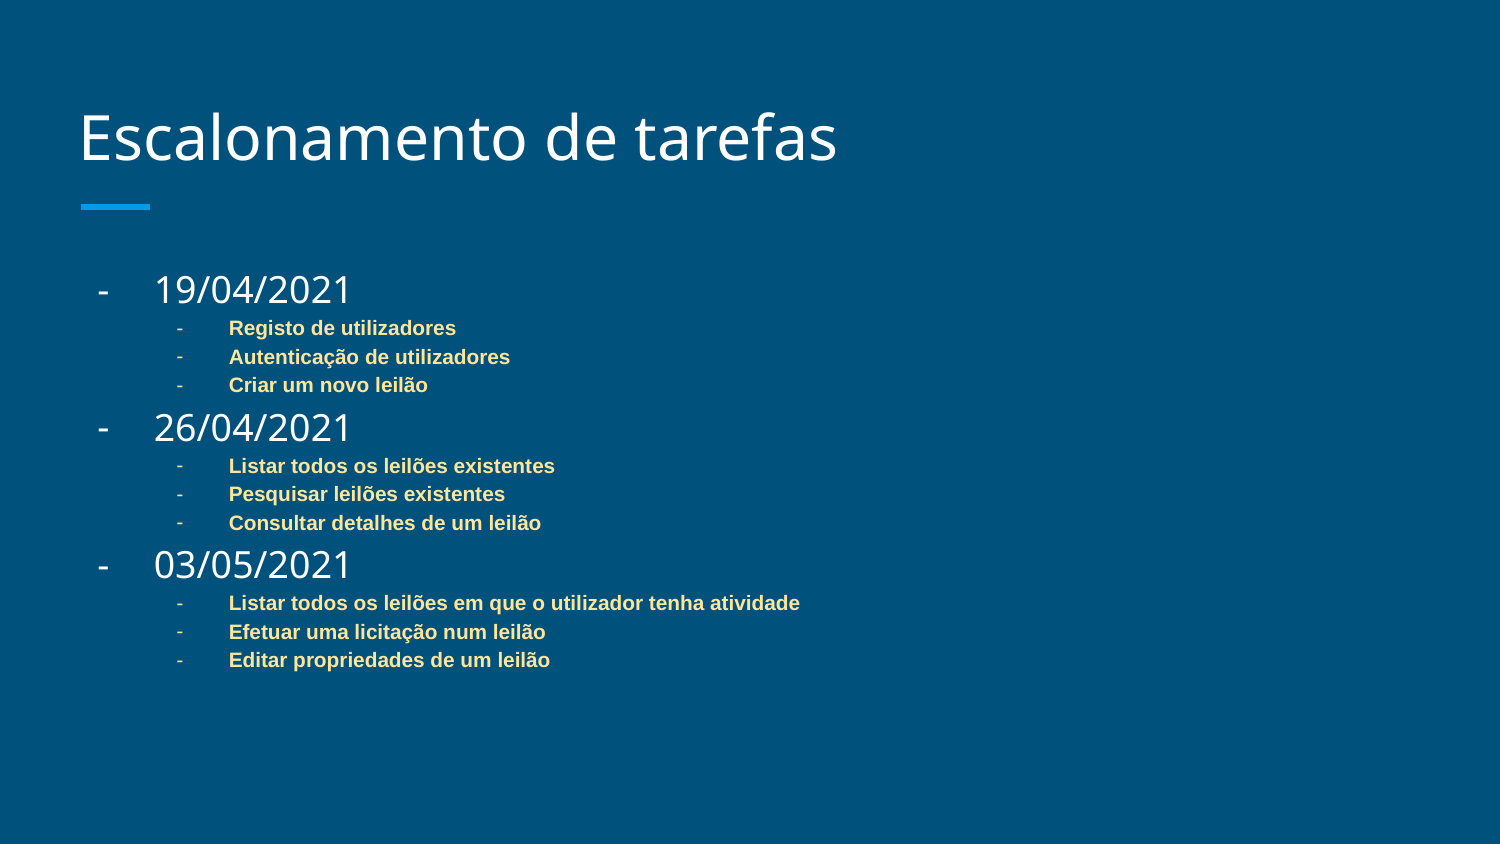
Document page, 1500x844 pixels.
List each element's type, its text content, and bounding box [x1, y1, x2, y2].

title Escalonamento de tarefas [63, 75, 1437, 188]
list 19/04/2021 Registo de utilizadores Autenticação de utilizadores Criar um novo leilão 26/04/2021 Listar todos os leilões existentes Pesquisar leilões existentes Consultar detalhes de um leilão 03/05/2021 Listar todos os leilões em que o utilizador tenha atividade Efetuar uma licitação num leilão Editar propriedades de um leilão [63, 244, 1437, 750]
